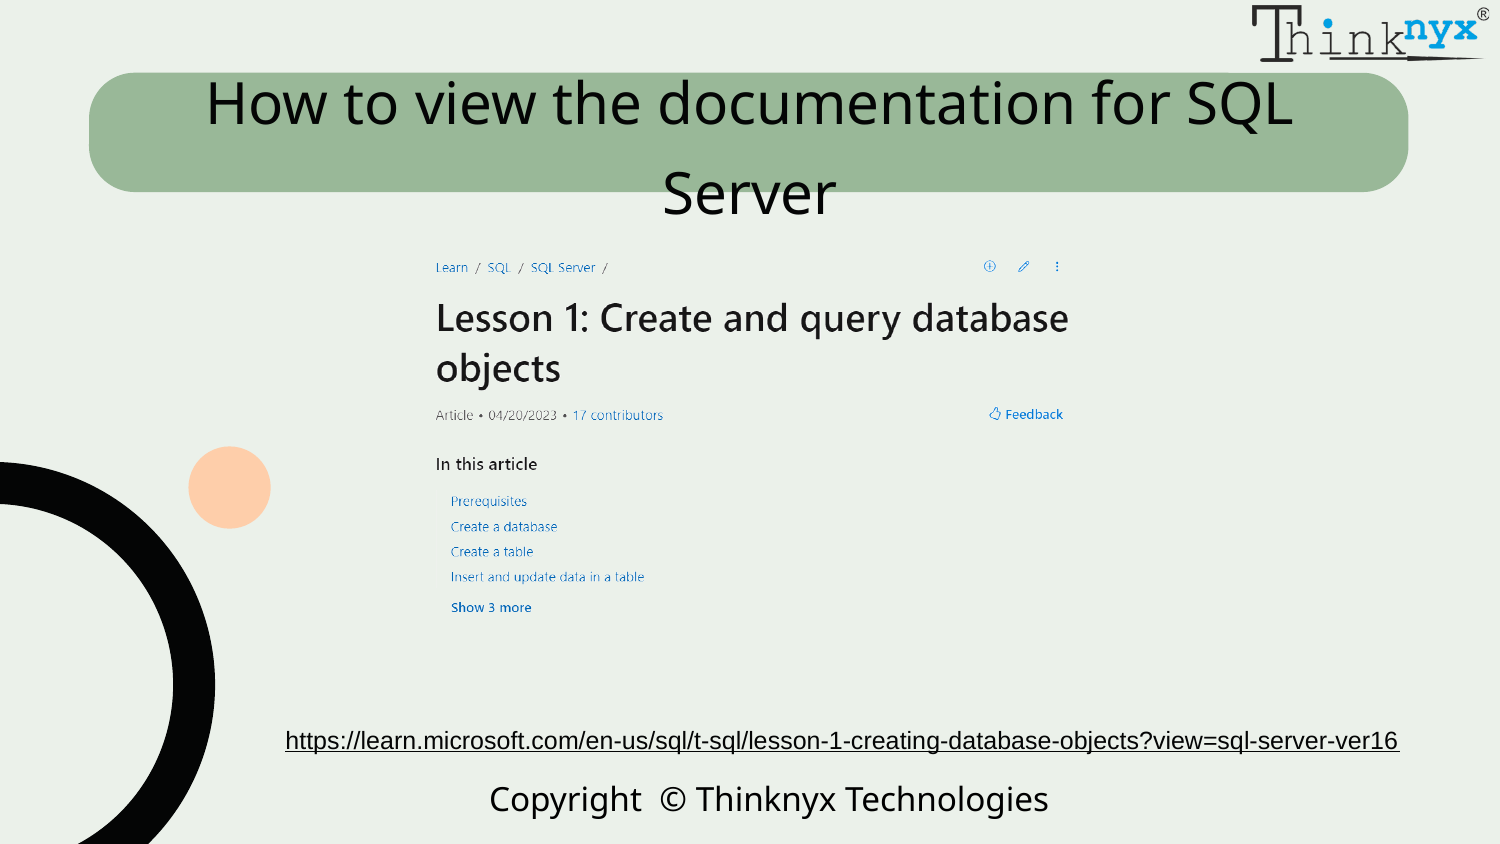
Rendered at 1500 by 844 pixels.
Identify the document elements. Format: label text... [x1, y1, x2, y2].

title How to view the documentation for SQL Server [116, 100, 1383, 172]
picture [1252, 5, 1490, 62]
text_box https://learn.microsoft.com/en-us/sql/t-sql/lesson-1-creating-database-objects?view=sql-server-ver16 [270, 717, 1500, 793]
text_box [188, 446, 271, 529]
picture [410, 229, 1090, 627]
